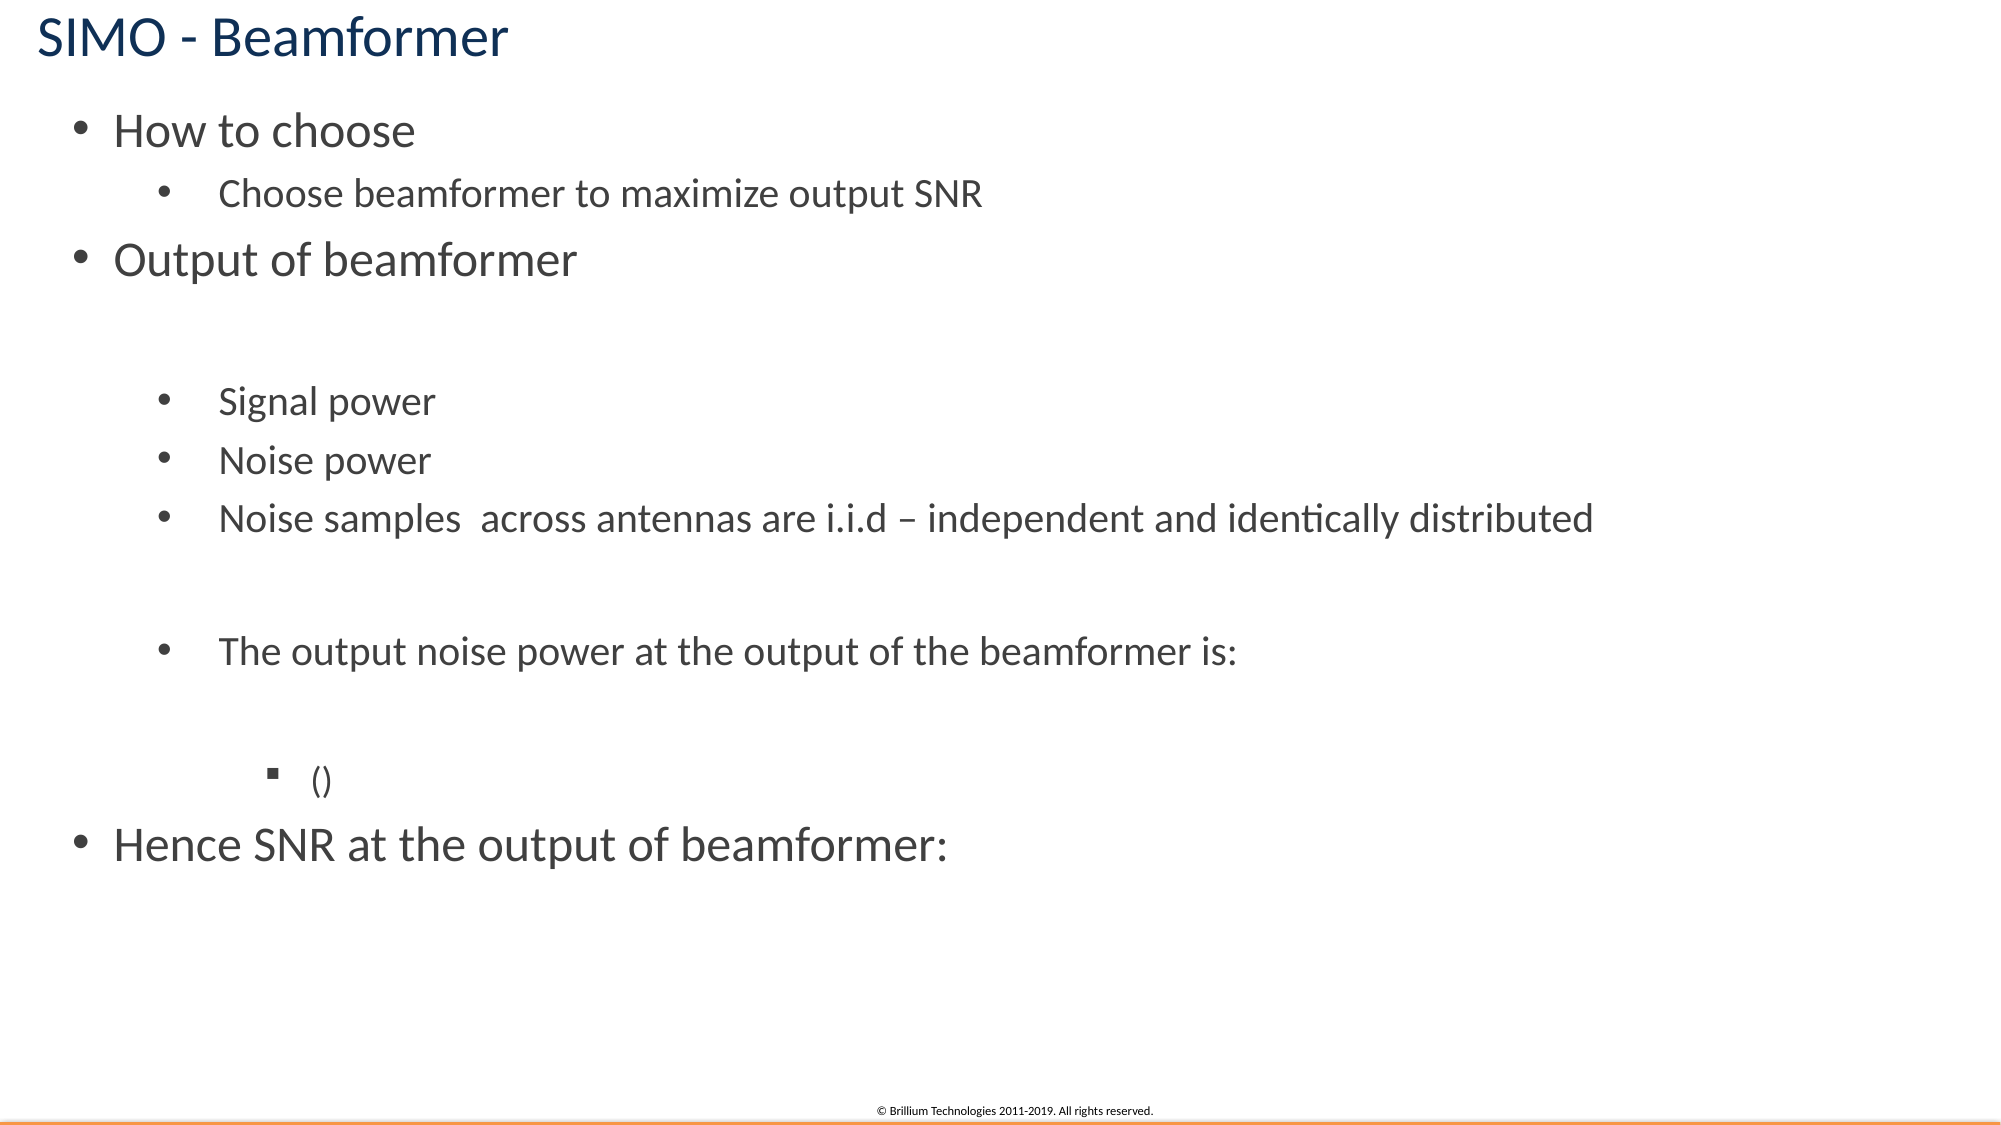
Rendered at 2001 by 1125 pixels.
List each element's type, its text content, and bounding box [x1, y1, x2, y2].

title SIMO - Beamformer [22, 0, 1900, 66]
